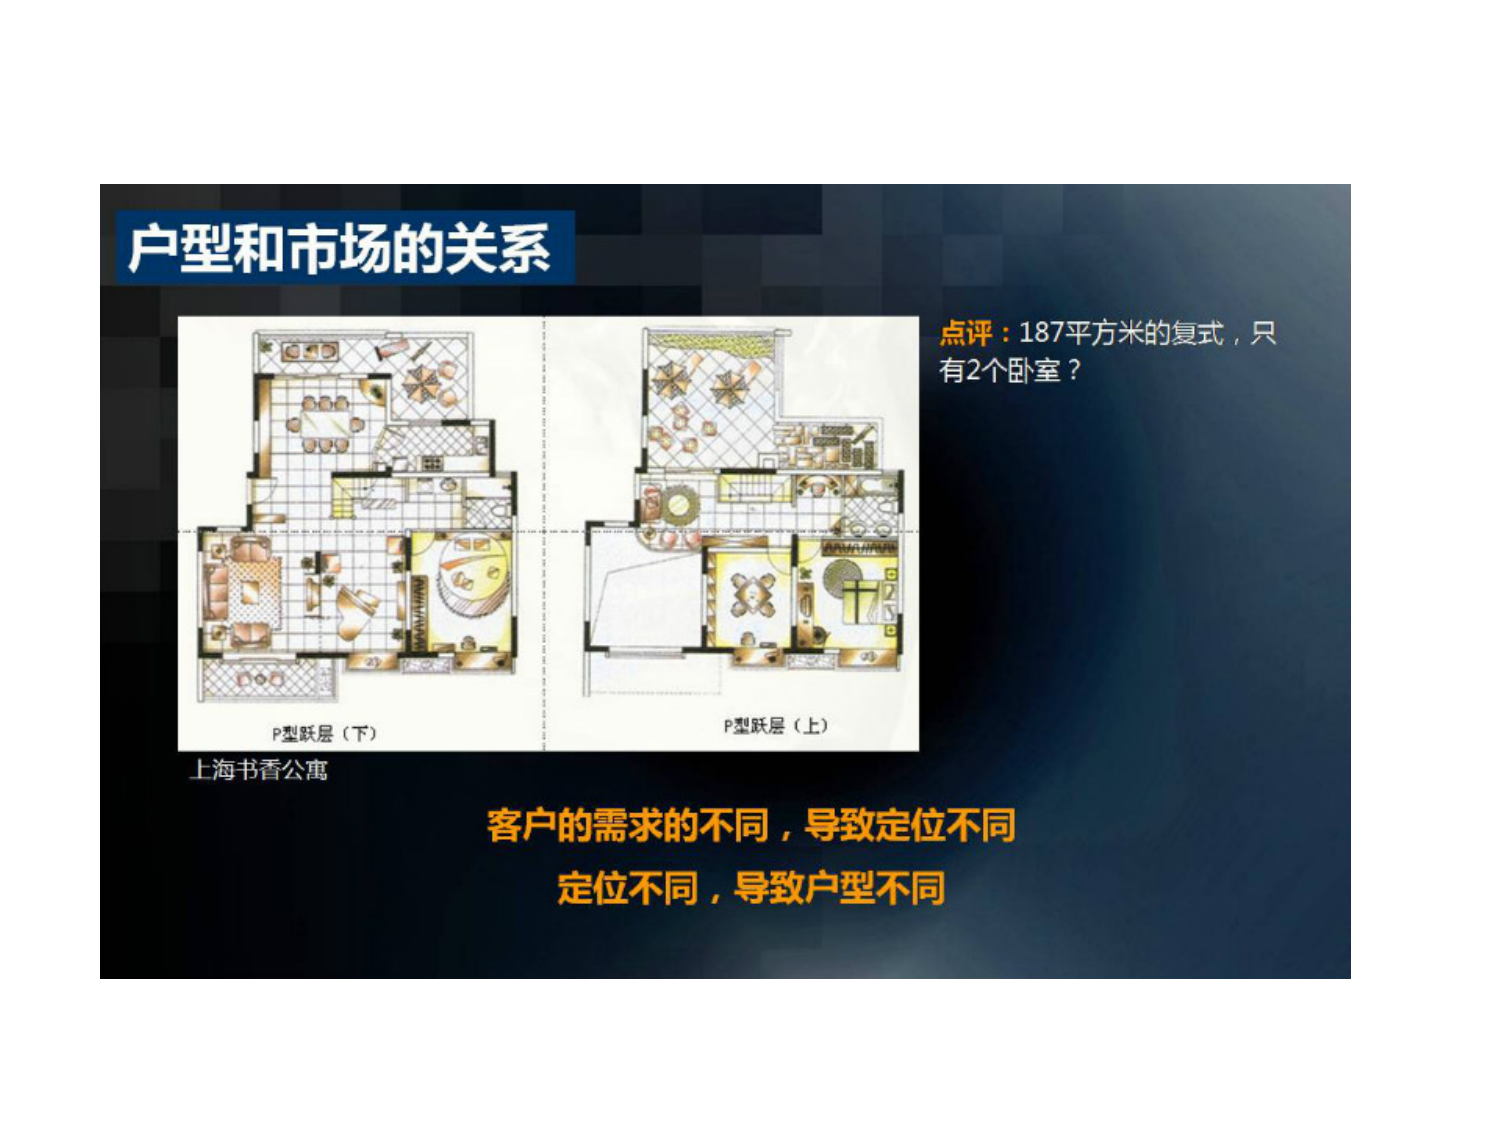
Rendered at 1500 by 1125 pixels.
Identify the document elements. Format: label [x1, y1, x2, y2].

picture [100, 184, 1351, 979]
